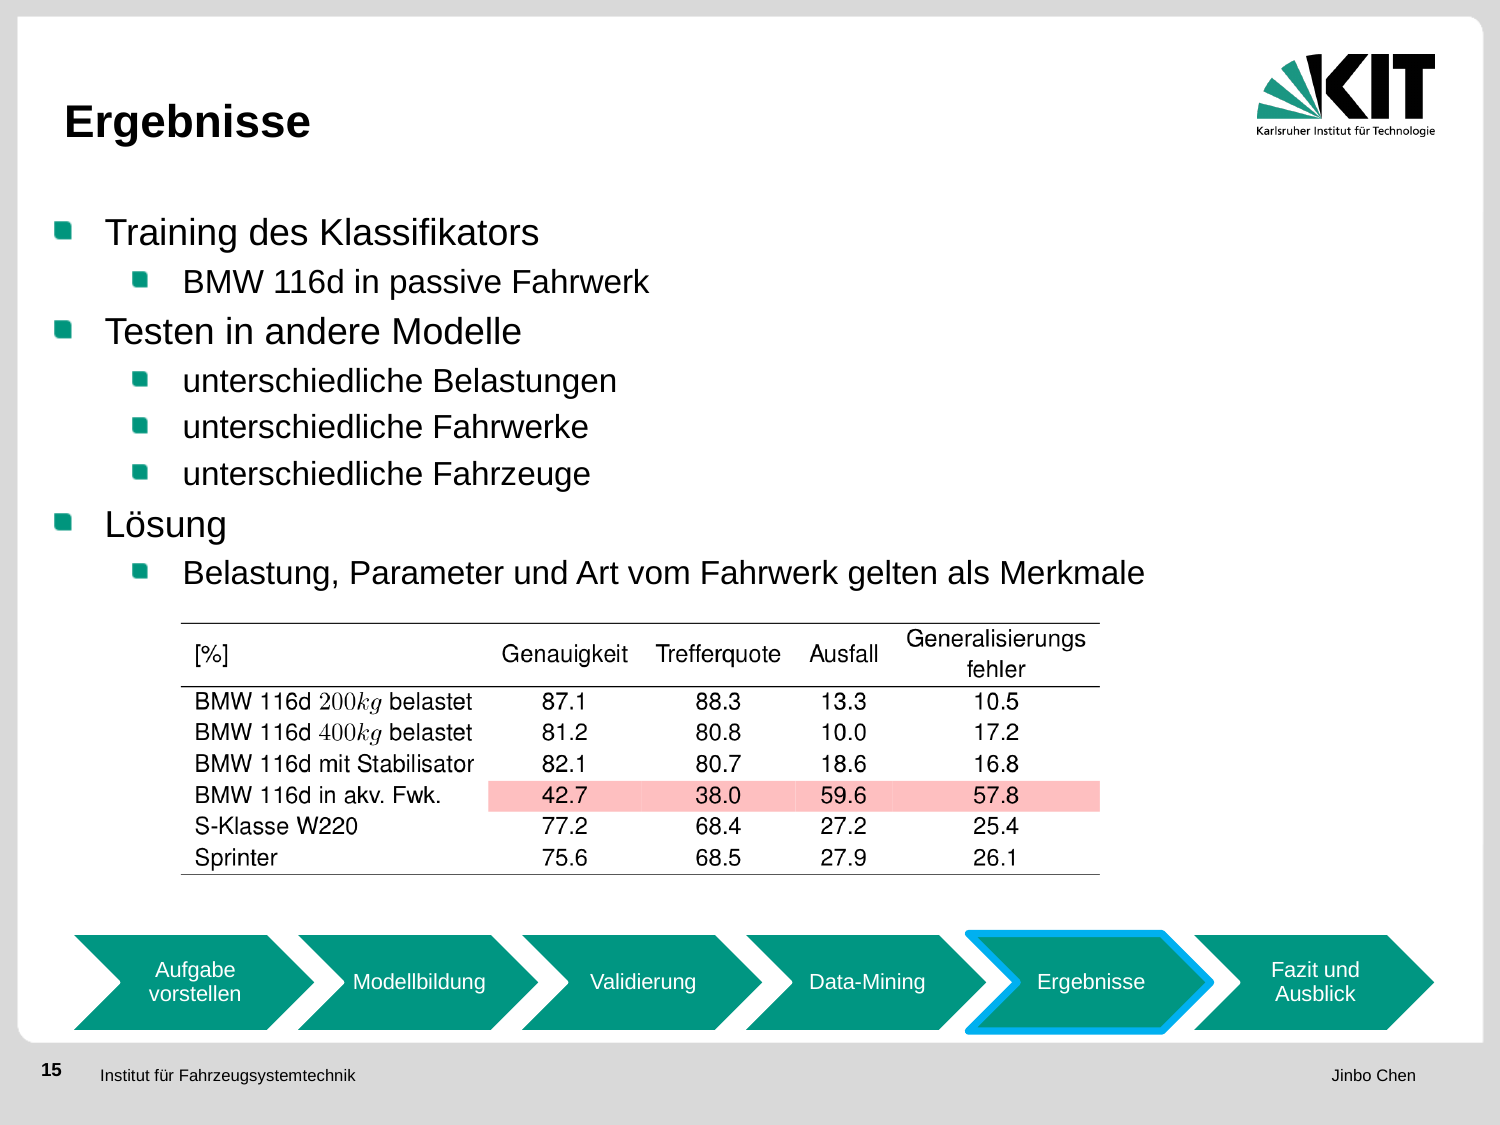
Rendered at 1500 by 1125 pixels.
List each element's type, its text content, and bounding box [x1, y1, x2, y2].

title Ergebnisse [63, 54, 1199, 148]
picture [0, 0, 1500, 1125]
list Training des Klassifikators BMW 116d in passive Fahrwerk Testen in andere Modelle unterschiedliche Belastungen unterschiedliche Fahrwerke unterschiedliche Fahrzeuge Lösung Belastung, Parameter und Art vom Fahrwerk gelten als Merkmale [52, 207, 1407, 1012]
text_box [966, 931, 1213, 1034]
